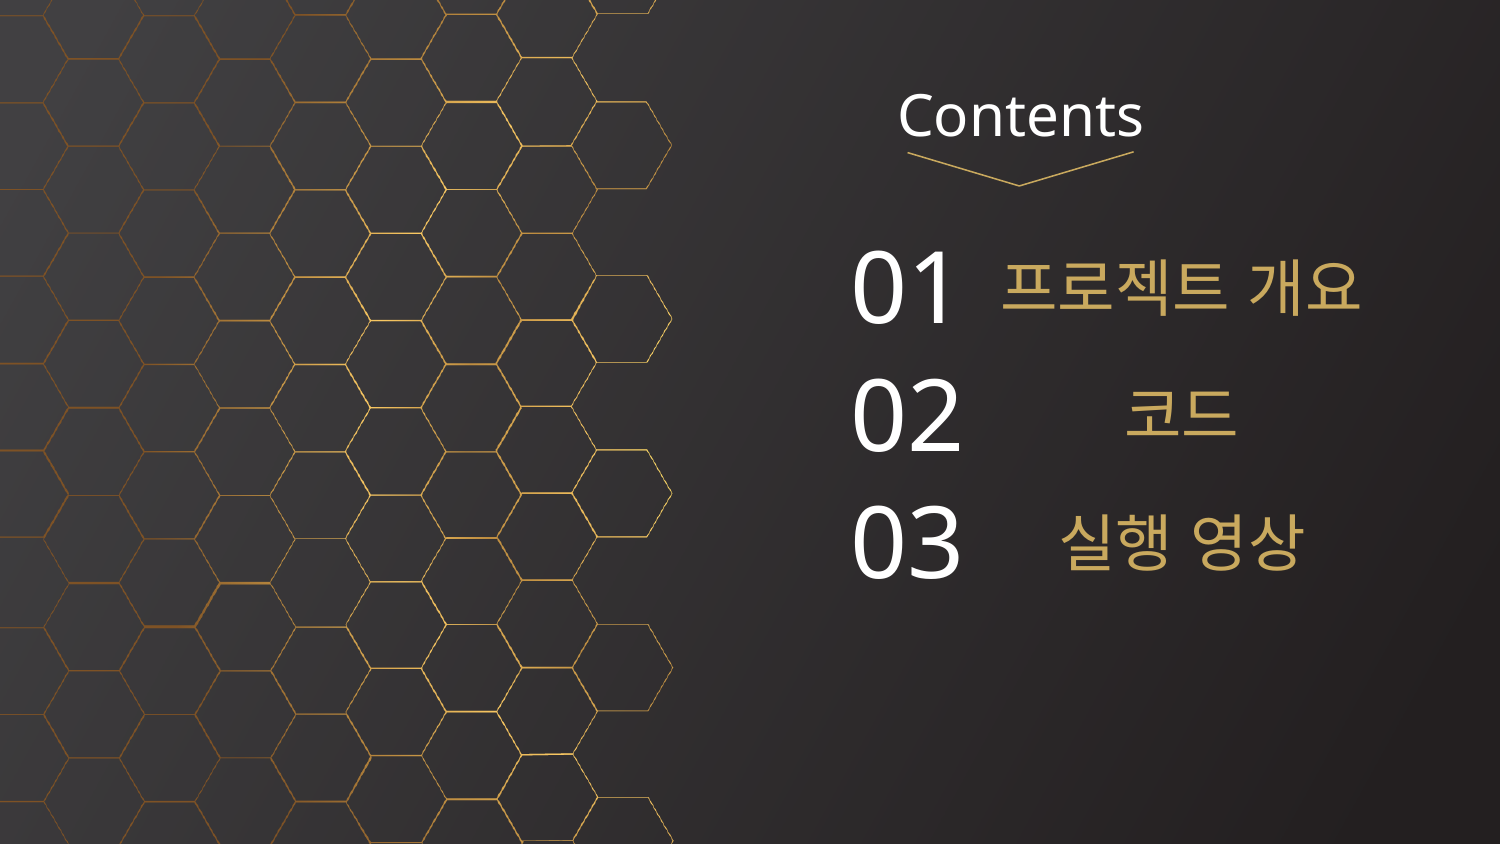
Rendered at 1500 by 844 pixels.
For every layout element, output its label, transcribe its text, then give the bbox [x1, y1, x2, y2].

text_box 실행 영상 [953, 499, 1411, 595]
title 02 [804, 363, 1011, 459]
title 01 [804, 236, 1011, 331]
picture [0, 0, 1500, 844]
title Contents [842, 35, 1199, 192]
title 프로젝트 개요 [953, 243, 1411, 339]
title 03 [804, 491, 1011, 587]
text_box [907, 151, 1134, 186]
text_box 코드 [953, 371, 1411, 467]
